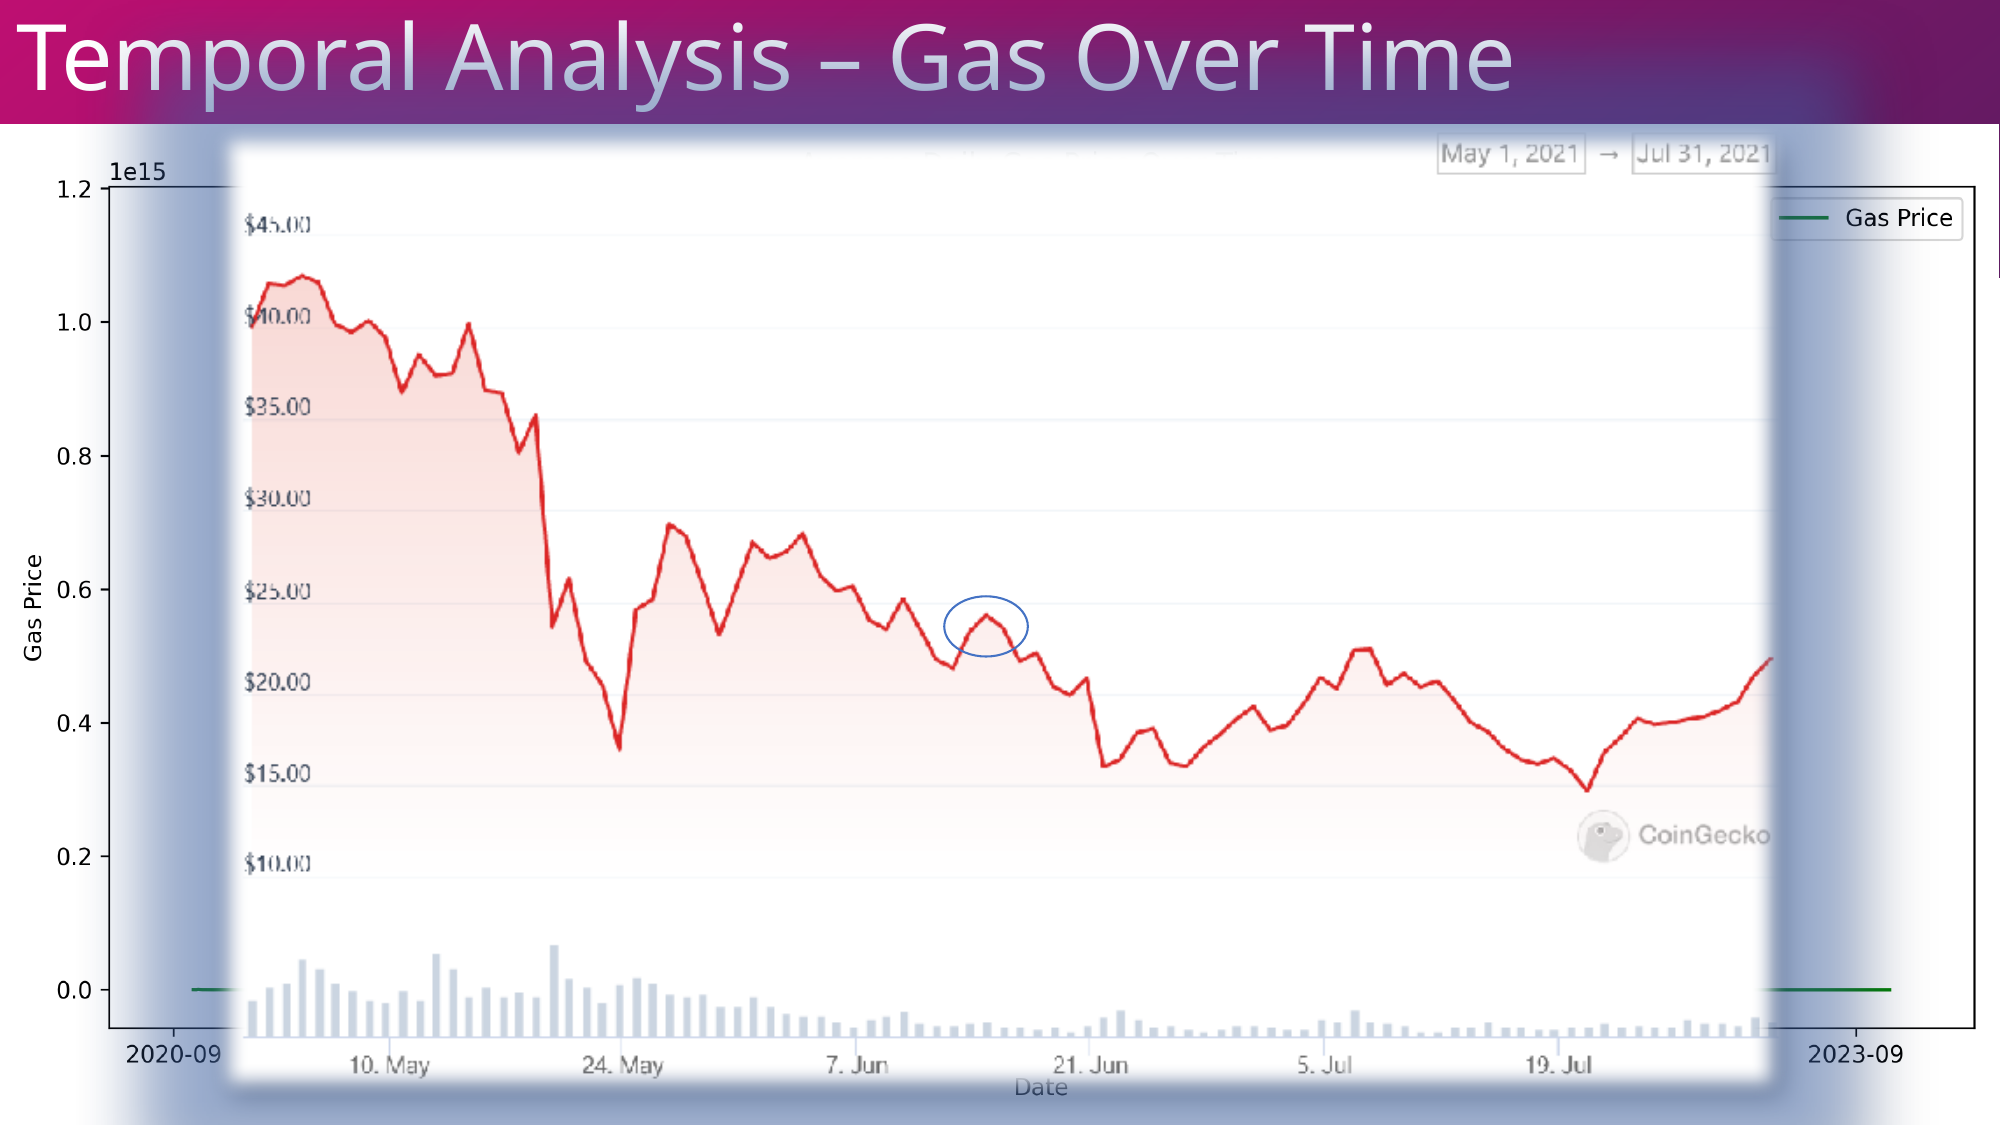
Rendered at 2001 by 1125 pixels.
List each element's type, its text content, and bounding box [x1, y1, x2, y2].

picture [0, 124, 1999, 1125]
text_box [212, 124, 1788, 1100]
title Temporal Analysis – Gas Over Time [1, 0, 2000, 170]
